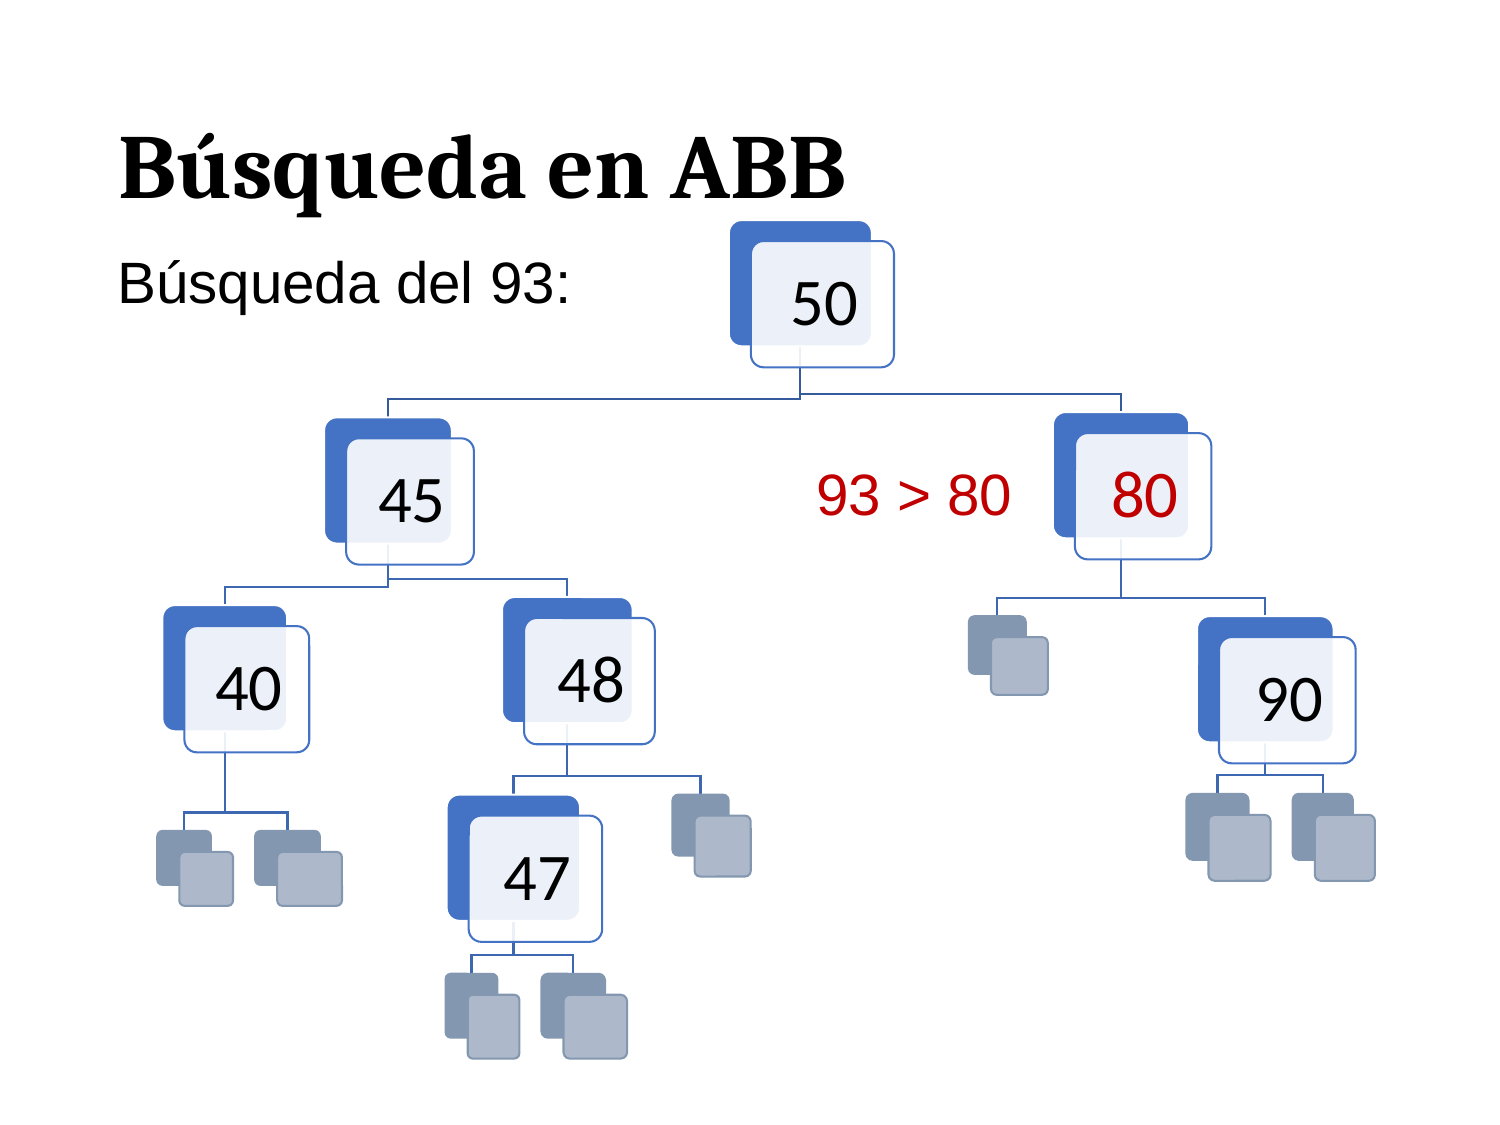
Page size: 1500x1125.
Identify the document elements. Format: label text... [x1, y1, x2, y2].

title Búsqueda en ABB [103, 59, 1397, 278]
text_box Búsqueda del 93: [102, 237, 587, 323]
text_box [174, 241, 1375, 1063]
